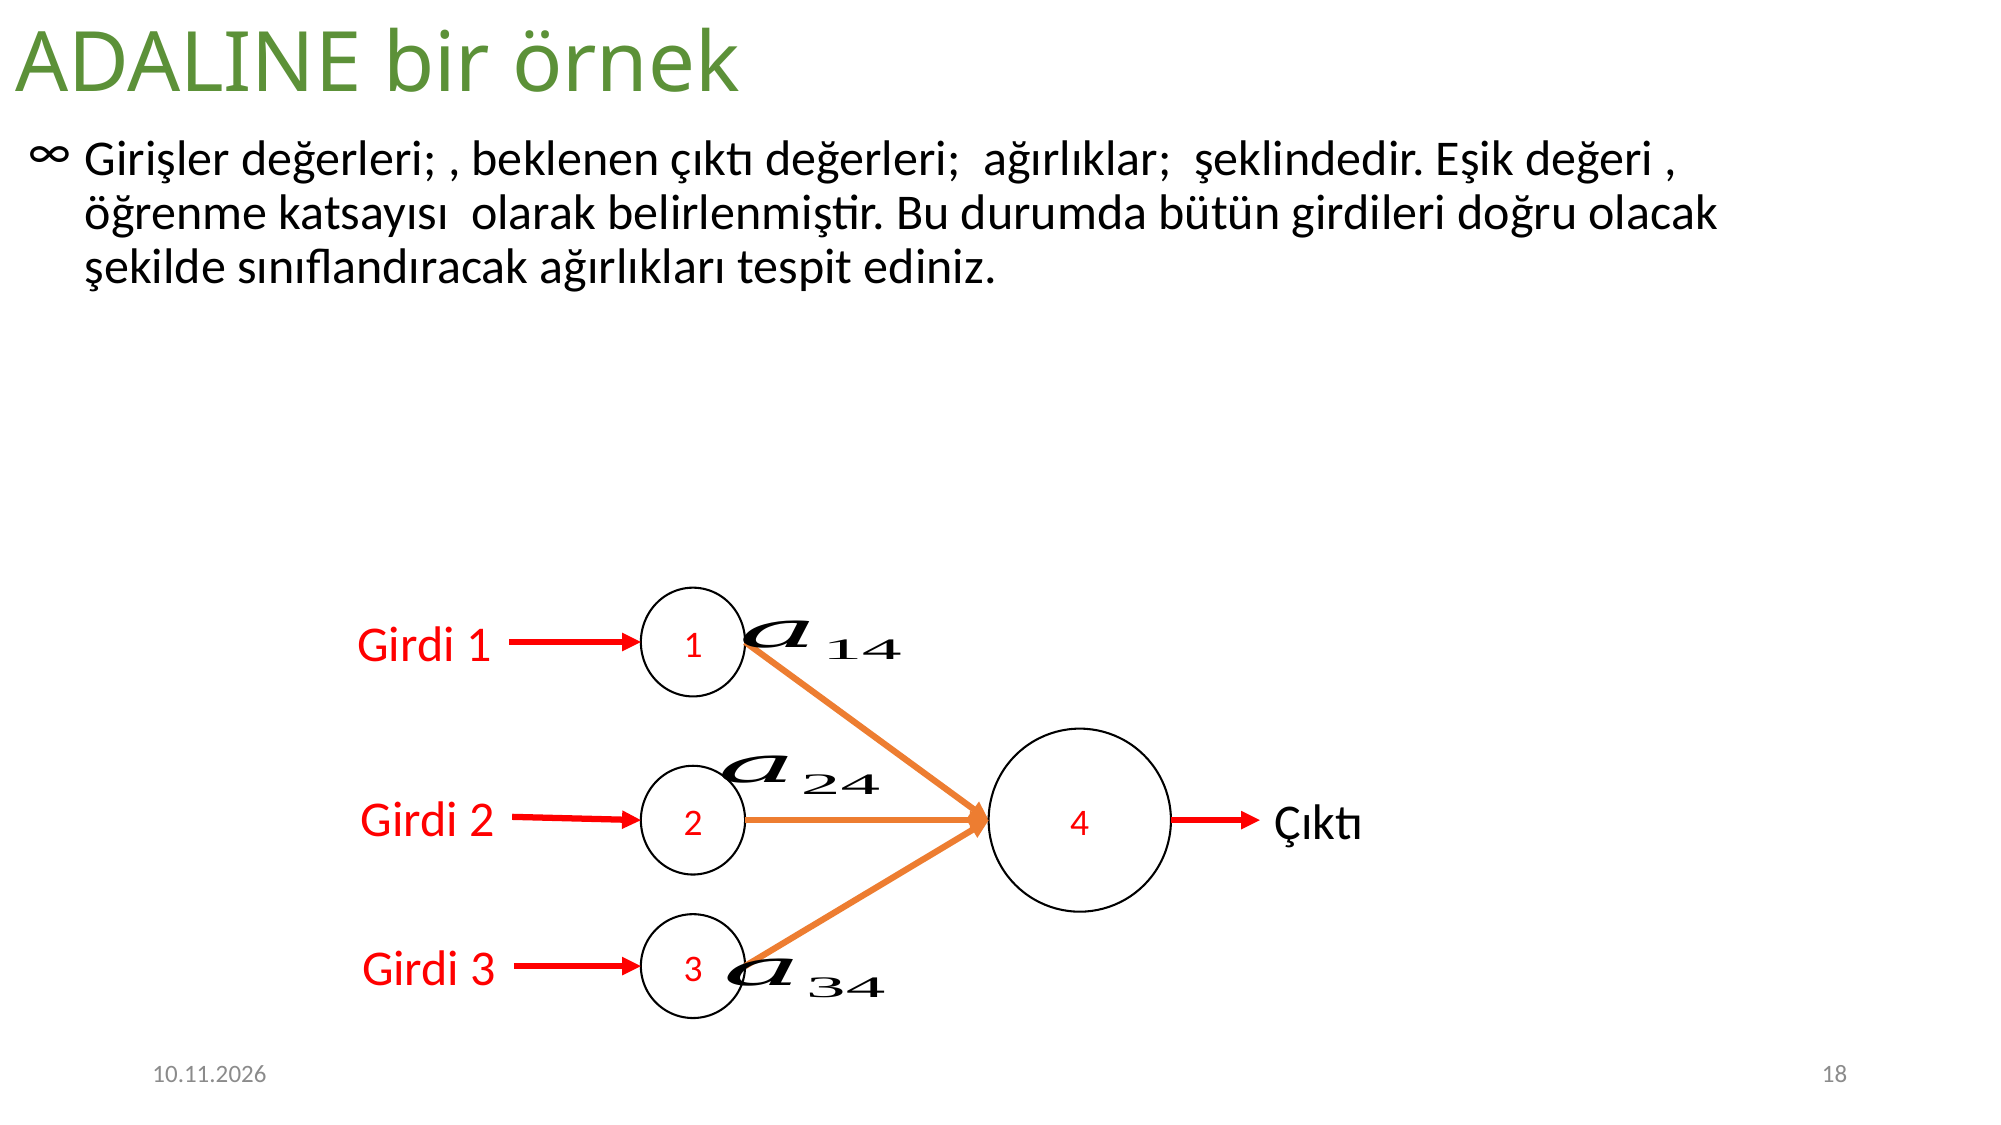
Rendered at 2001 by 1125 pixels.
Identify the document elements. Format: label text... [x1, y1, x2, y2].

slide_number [137, 1042, 588, 1103]
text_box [342, 587, 1427, 1019]
title ADALINE bir örnek [0, 0, 1358, 117]
slide_number 18 [1412, 1042, 1863, 1103]
